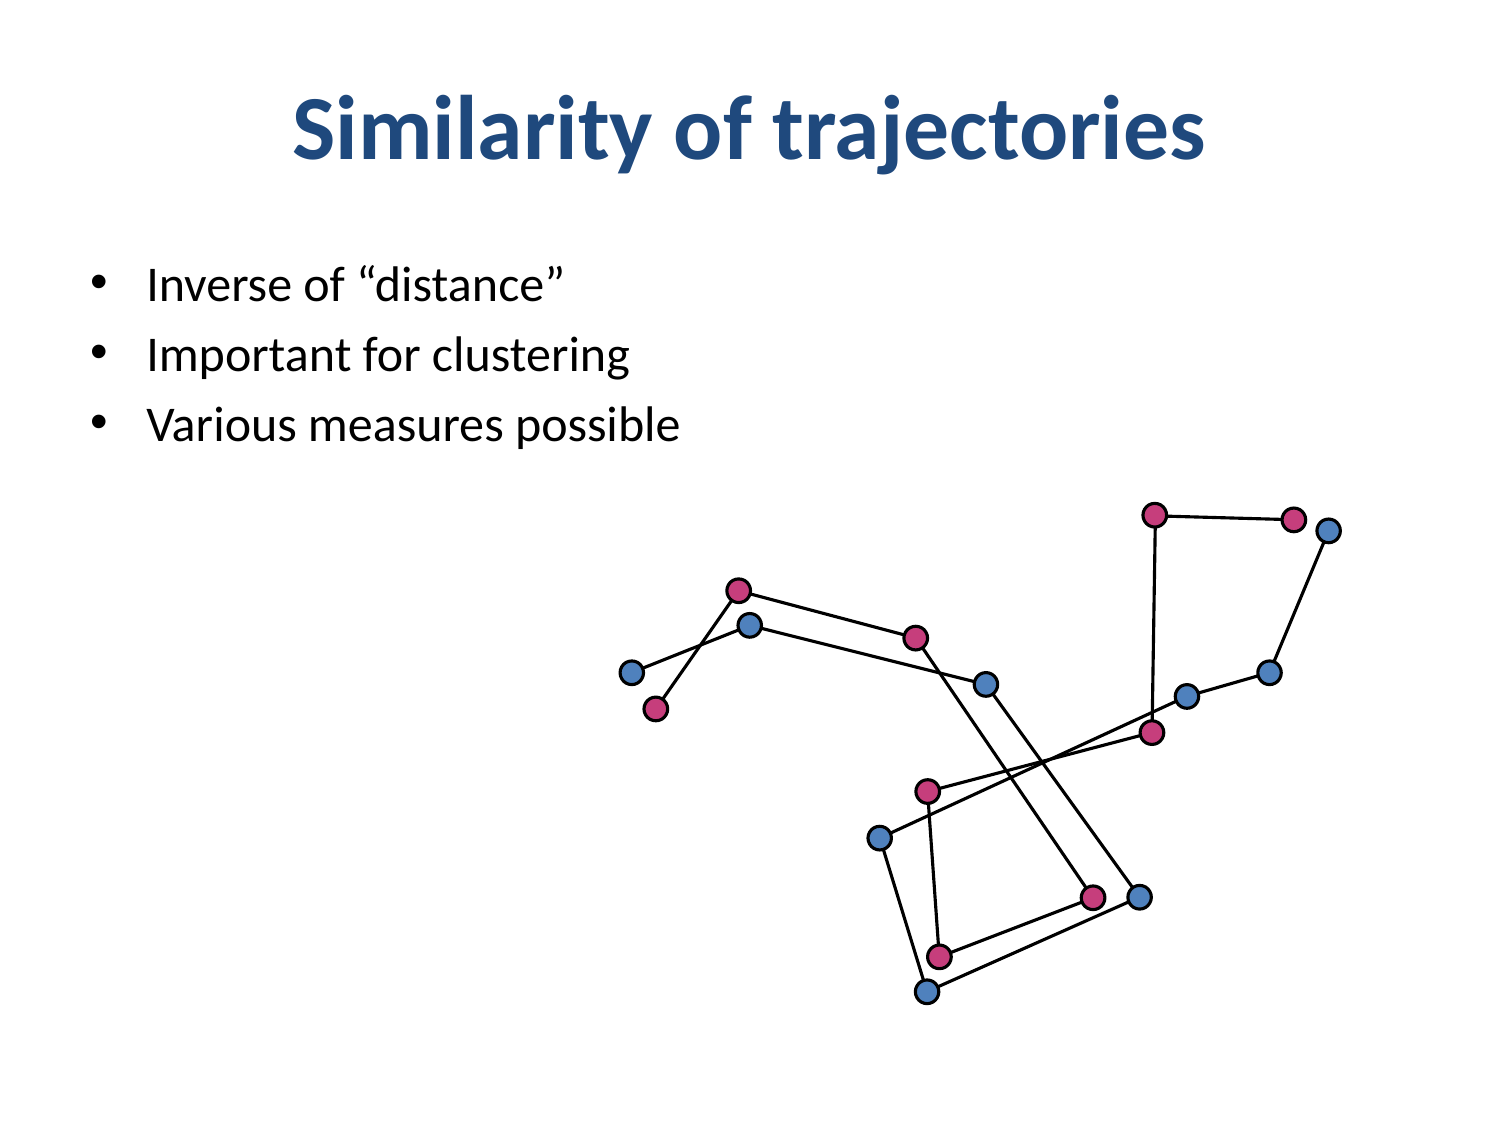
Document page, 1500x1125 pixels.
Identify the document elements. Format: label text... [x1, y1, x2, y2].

list Inverse of “distance” Important for clustering Various measures possible [74, 243, 1426, 544]
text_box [619, 518, 1341, 1004]
title Similarity of trajectories [74, 44, 1426, 201]
text_box [1282, 508, 1306, 517]
text_box [1142, 503, 1167, 517]
